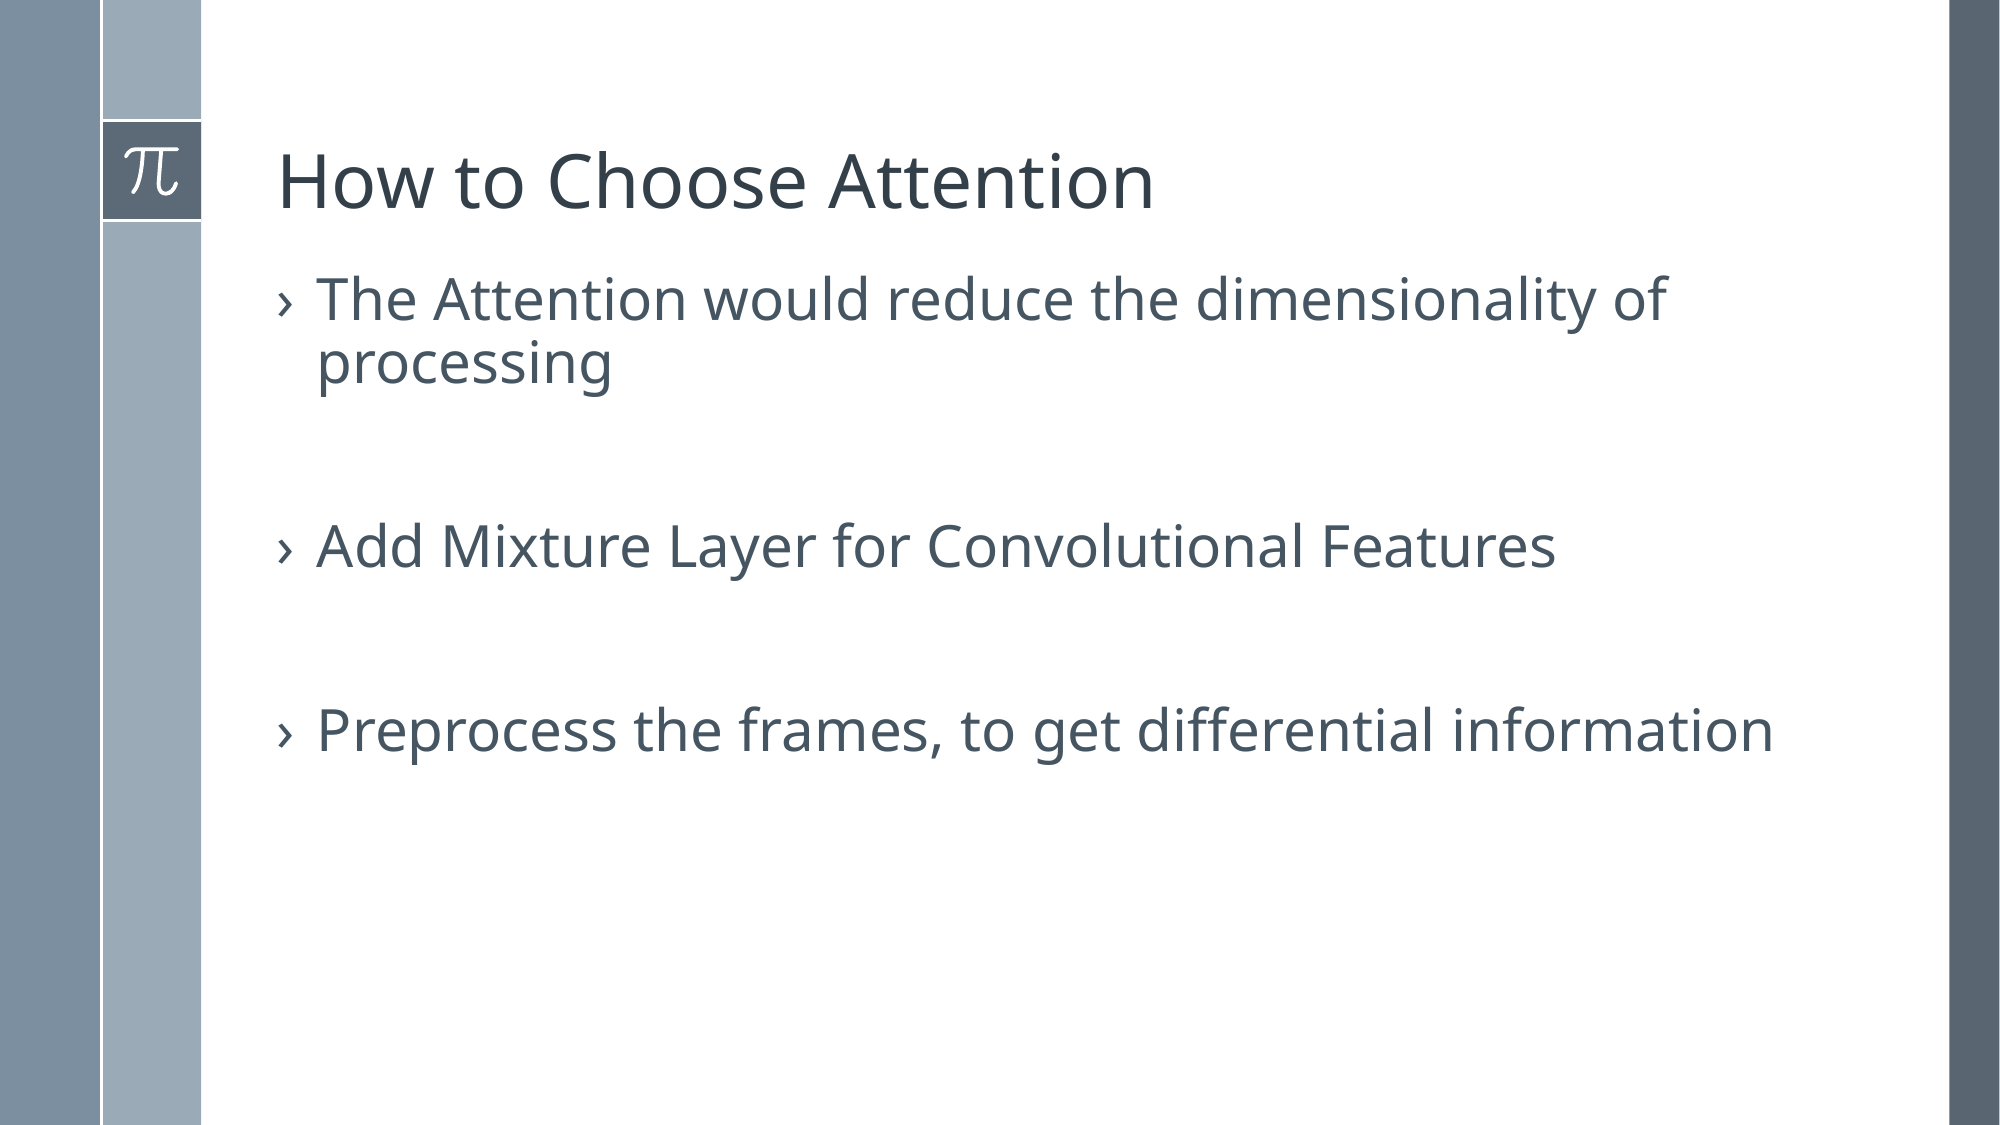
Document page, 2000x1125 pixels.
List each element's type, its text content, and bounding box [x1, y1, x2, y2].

title How to Choose Attention [261, 29, 1867, 233]
list The Attention would reduce the dimensionality of processing Add Mixture Layer for Convolutional Features Preprocess the frames, to get differential information [261, 262, 1867, 917]
